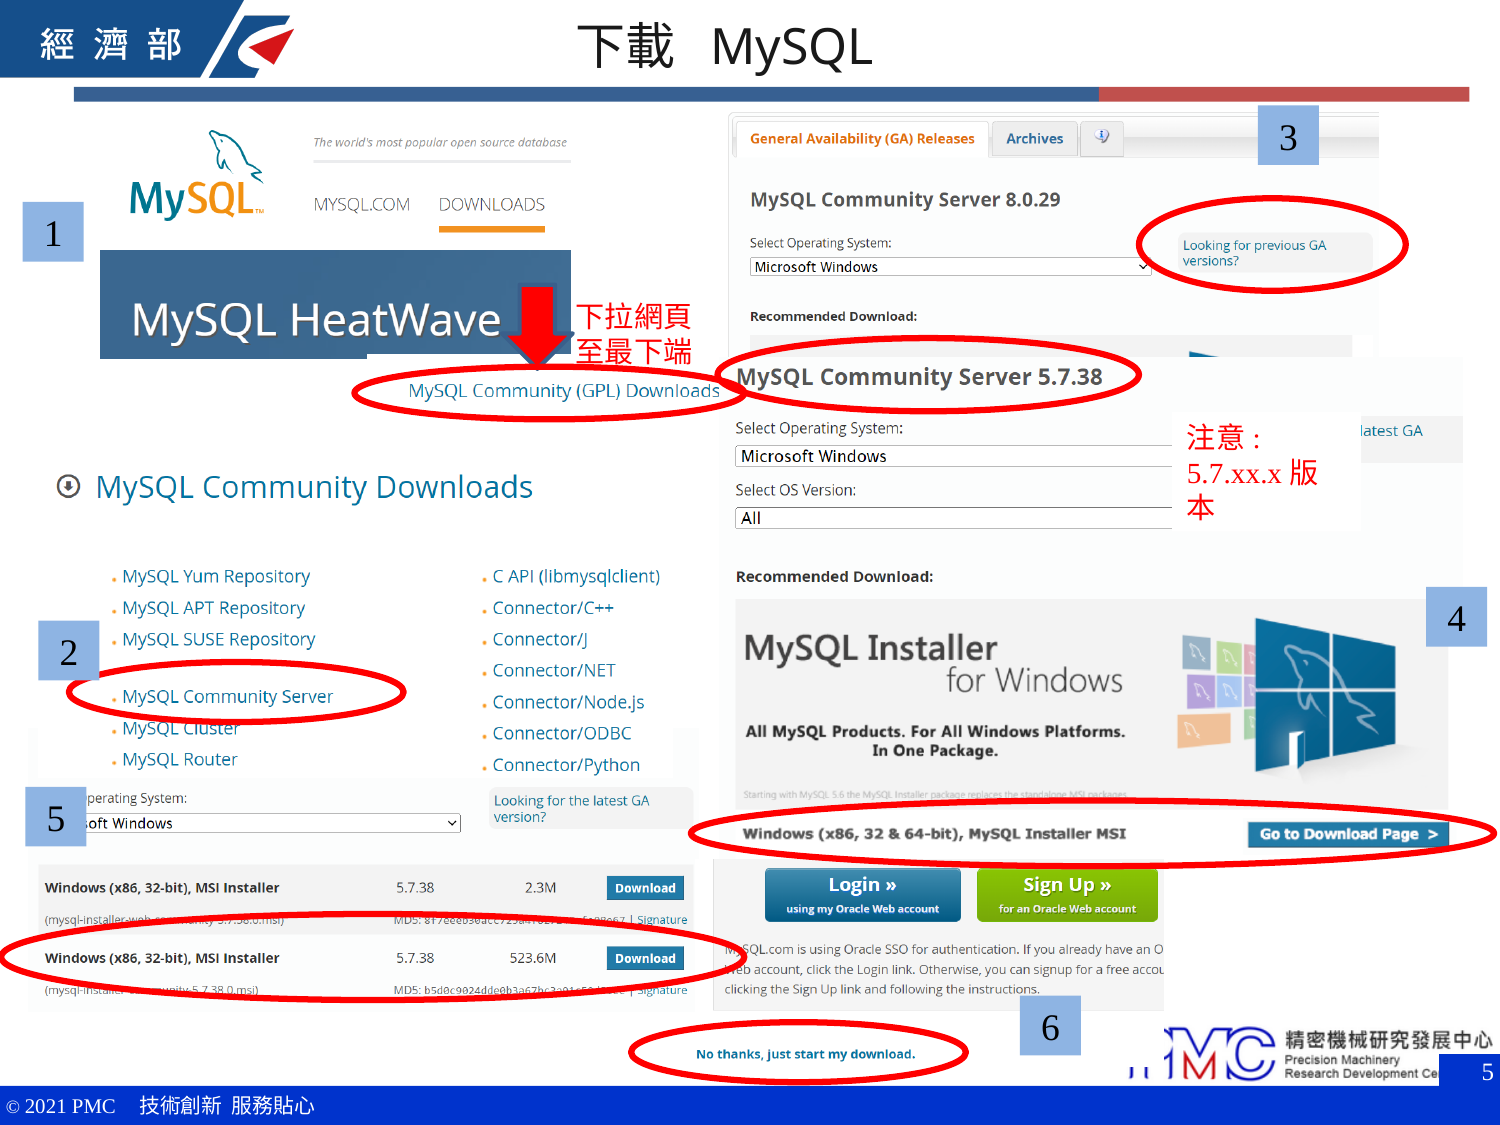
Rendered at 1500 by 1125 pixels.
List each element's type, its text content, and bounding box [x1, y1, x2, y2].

text_box [0, 940, 23, 974]
slide_number 5 [1439, 1054, 1500, 1092]
text_box 下拉網頁 至最下端 [577, 290, 715, 352]
text_box 4 [1468, 586, 1488, 647]
text_box [1468, 819, 1497, 848]
text_box [1385, 217, 1408, 272]
text_box [352, 383, 361, 403]
text_box [703, 820, 714, 847]
text_box [629, 1027, 920, 1085]
text_box 下載 MySQL [561, 7, 916, 82]
picture [28, 104, 1493, 1083]
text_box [73, 86, 1470, 102]
text_box 1 [22, 201, 84, 262]
picture [0, 0, 294, 78]
